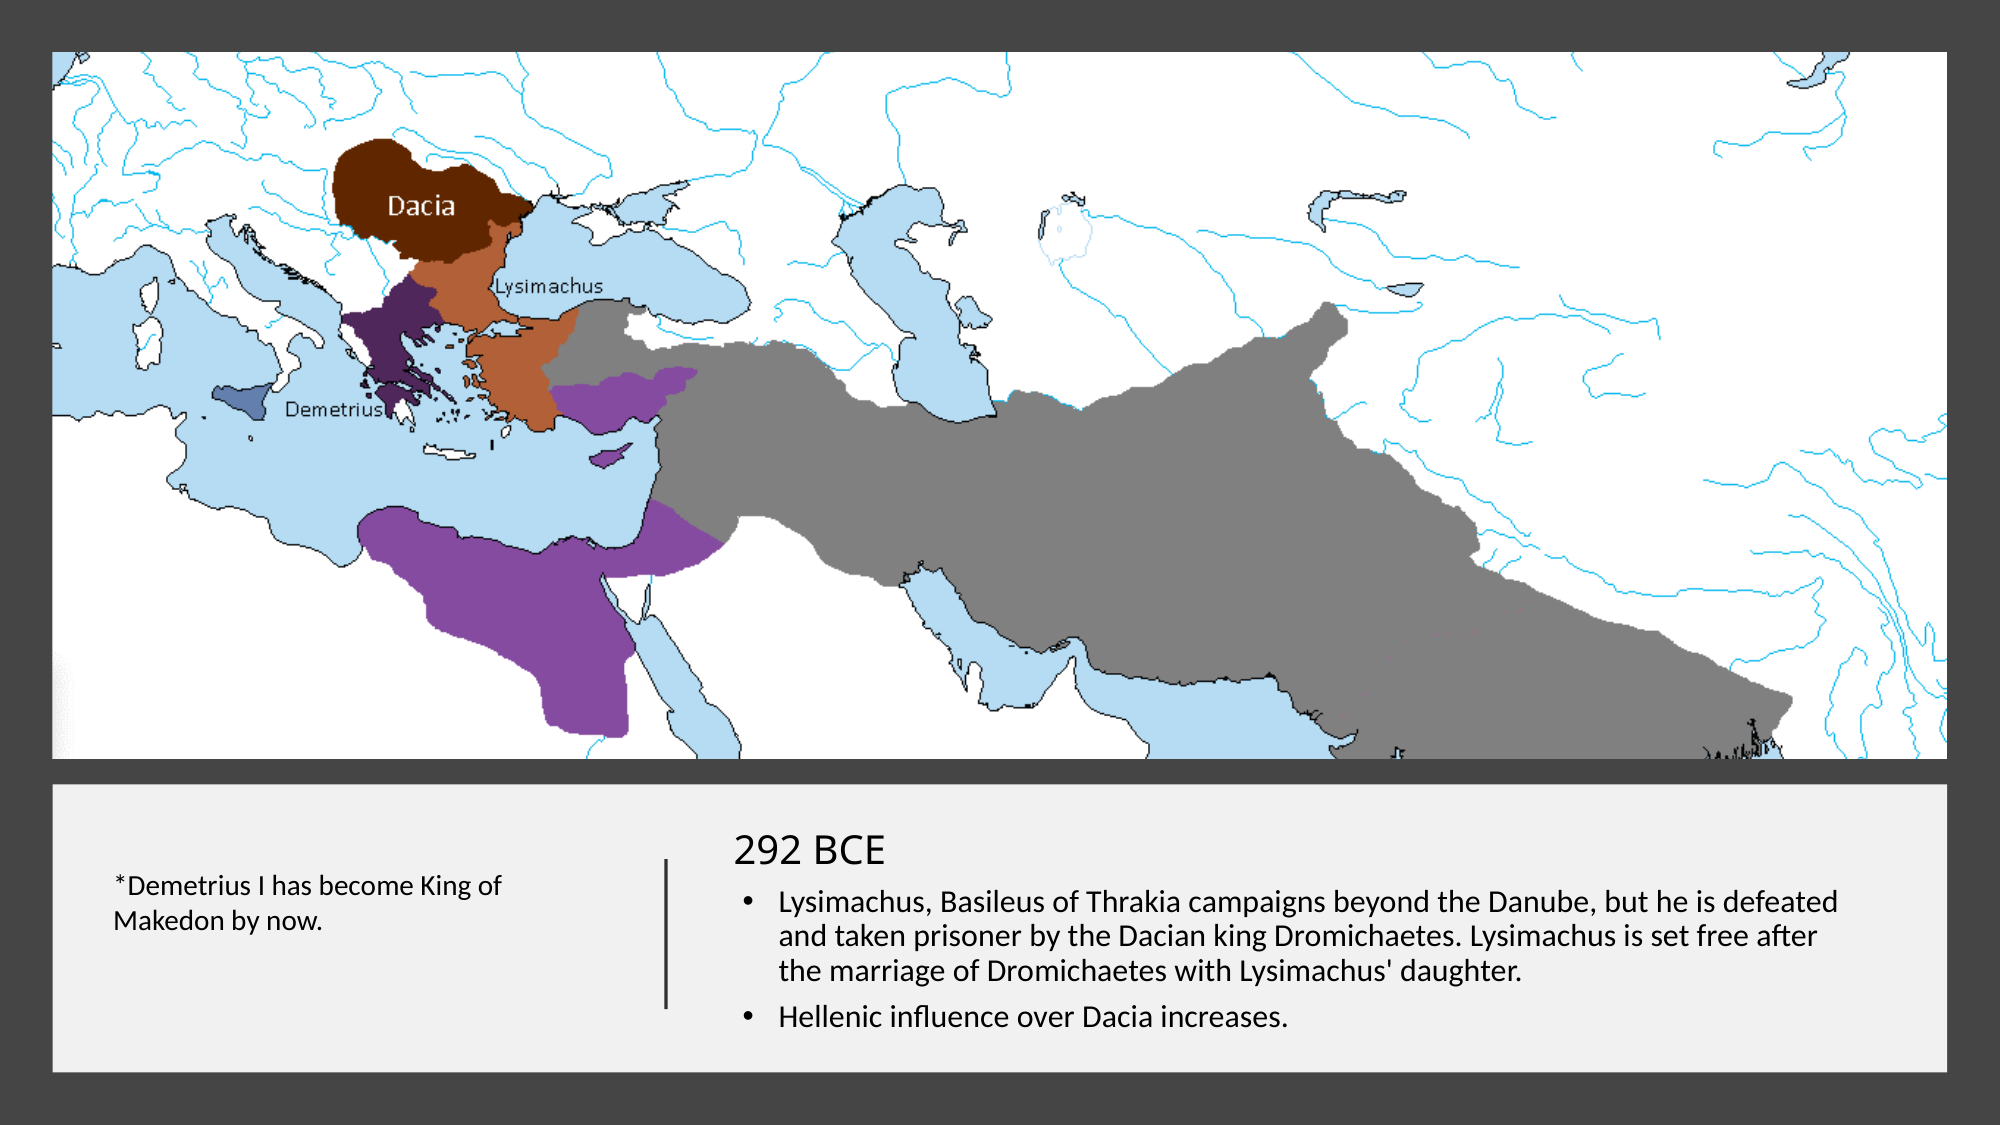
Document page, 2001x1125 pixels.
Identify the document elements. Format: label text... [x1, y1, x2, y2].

picture [52, 52, 1947, 759]
text_box 292 BCE Lysimachus, Basileus of Thrakia campaigns beyond the Danube, but he is defeated and taken prisoner by the Dacian king Dromichaetes. Lysimachus is set free after the marriage of Dromichaetes with Lysimachus' daughter. Hellenic influence over Dacia increases. [718, 821, 1863, 1043]
text_box [52, 783, 1948, 1073]
text_box [0, 0, 2000, 1125]
text_box *Demetrius I has become King of Makedon by now. [98, 859, 614, 944]
